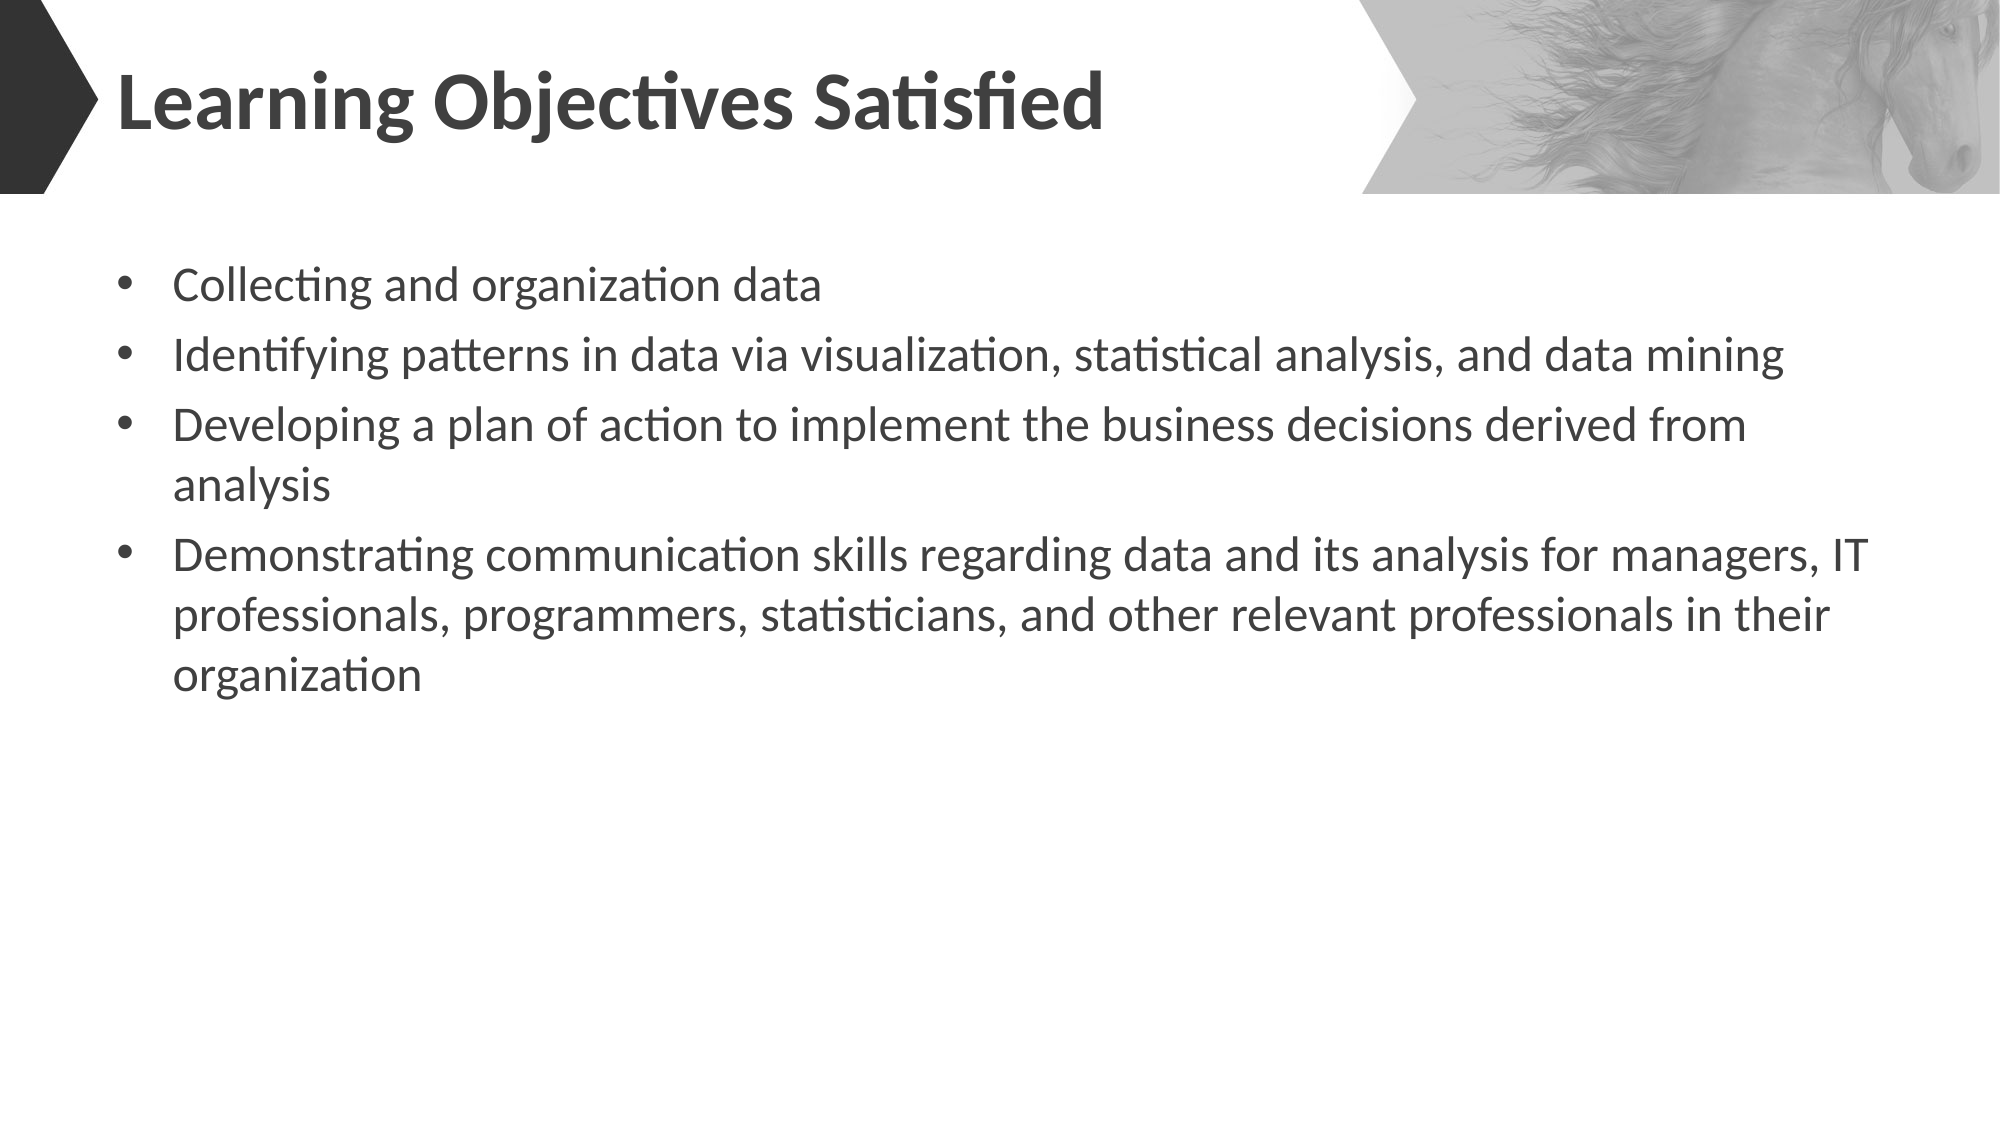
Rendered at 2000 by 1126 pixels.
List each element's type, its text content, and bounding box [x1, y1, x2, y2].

title Learning Objectives Satisfied [101, 31, 1331, 163]
picture [0, 0, 2000, 1125]
list Collecting and organization data Identifying patterns in data via visualization, statistical analysis, and data mining Developing a plan of action to implement the business decisions derived from analysis Demonstrating communication skills regarding data and its analysis for managers, IT professionals, programmers, statisticians, and other relevant professionals in their organization [99, 243, 1900, 1036]
